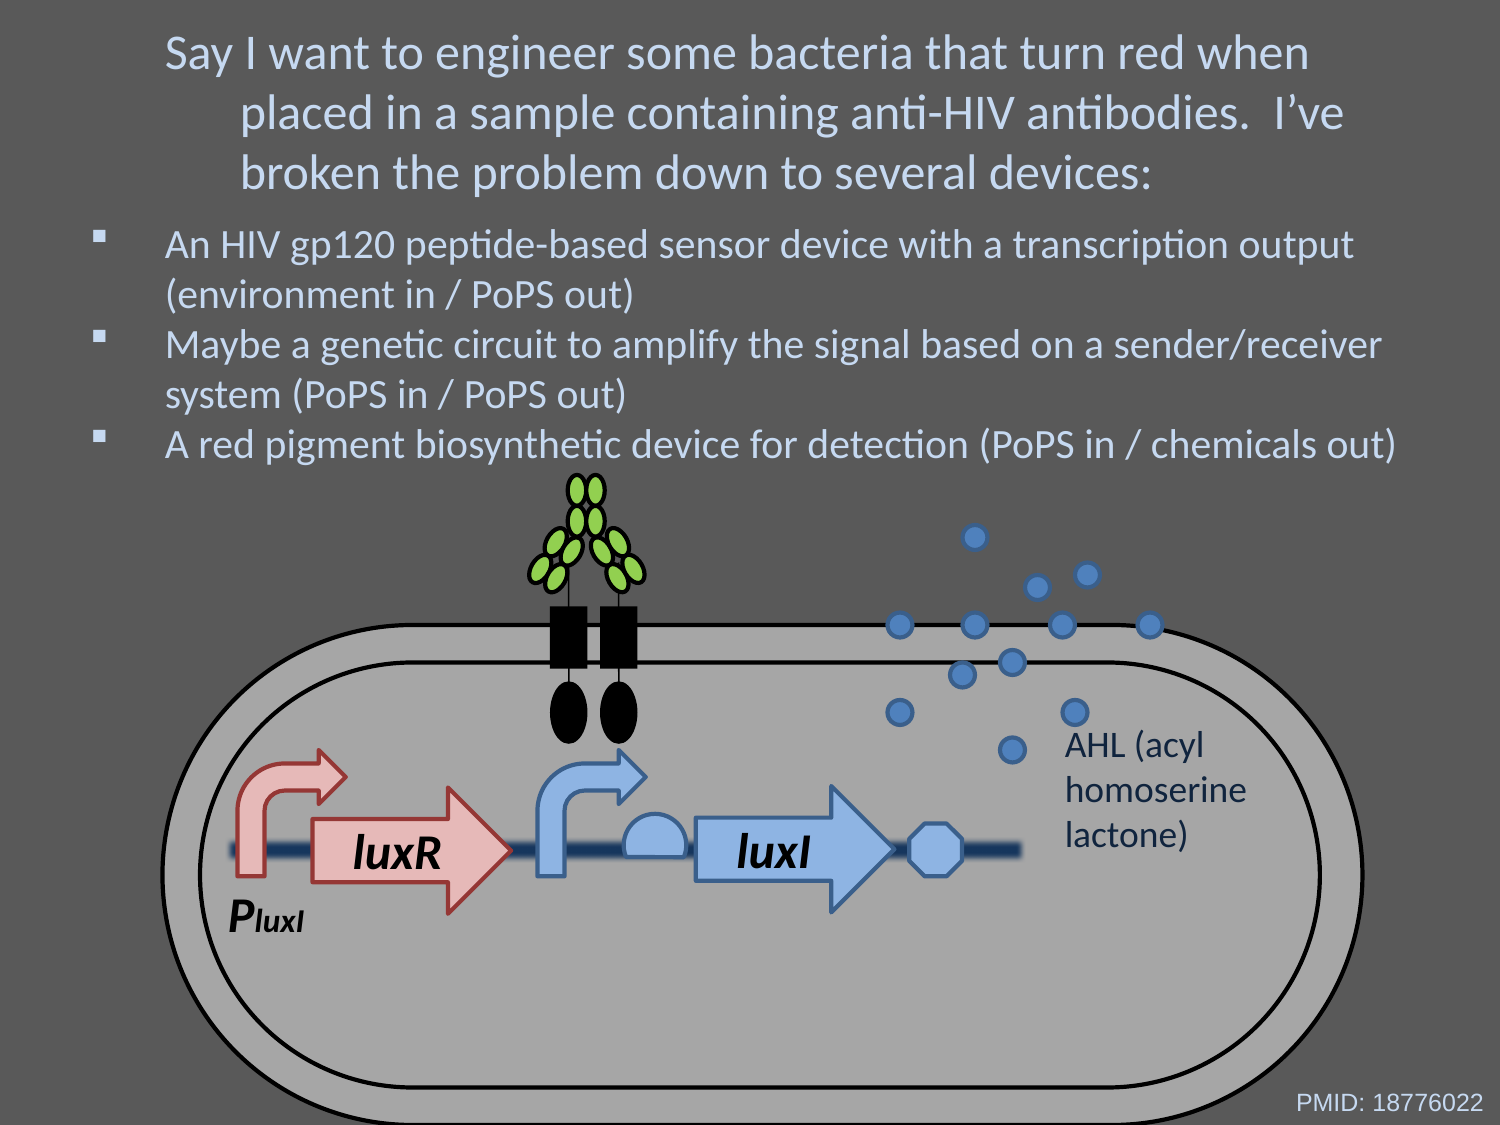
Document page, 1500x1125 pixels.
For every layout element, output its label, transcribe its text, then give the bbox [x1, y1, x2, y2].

text_box [239, 660, 544, 748]
text_box [160, 622, 1365, 1125]
text_box [641, 660, 882, 748]
text_box PMID: 18776022 [1281, 1079, 1500, 1125]
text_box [224, 749, 1026, 913]
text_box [537, 474, 637, 592]
text_box Say I want to engineer some bacteria that turn red when placed in a sample containing anti-HIV antibodies. I’ve broken the problem down to several devices: [150, 12, 1450, 208]
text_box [549, 601, 588, 745]
text_box AHL (acyl homoserine lactone) [1050, 712, 1300, 863]
text_box PluxI [213, 874, 320, 950]
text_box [599, 599, 638, 745]
text_box [197, 772, 1322, 1090]
text_box [1166, 668, 1247, 712]
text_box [887, 524, 1163, 763]
text_box An HIV gp120 peptide-based sensor device with a transcription output (environment in / PoPS out) Maybe a genetic circuit to amplify the signal based on a sender/receiver system (PoPS in / PoPS out) A red pigment biosynthetic device for detection (PoPS in / chemicals out) [75, 209, 1475, 475]
